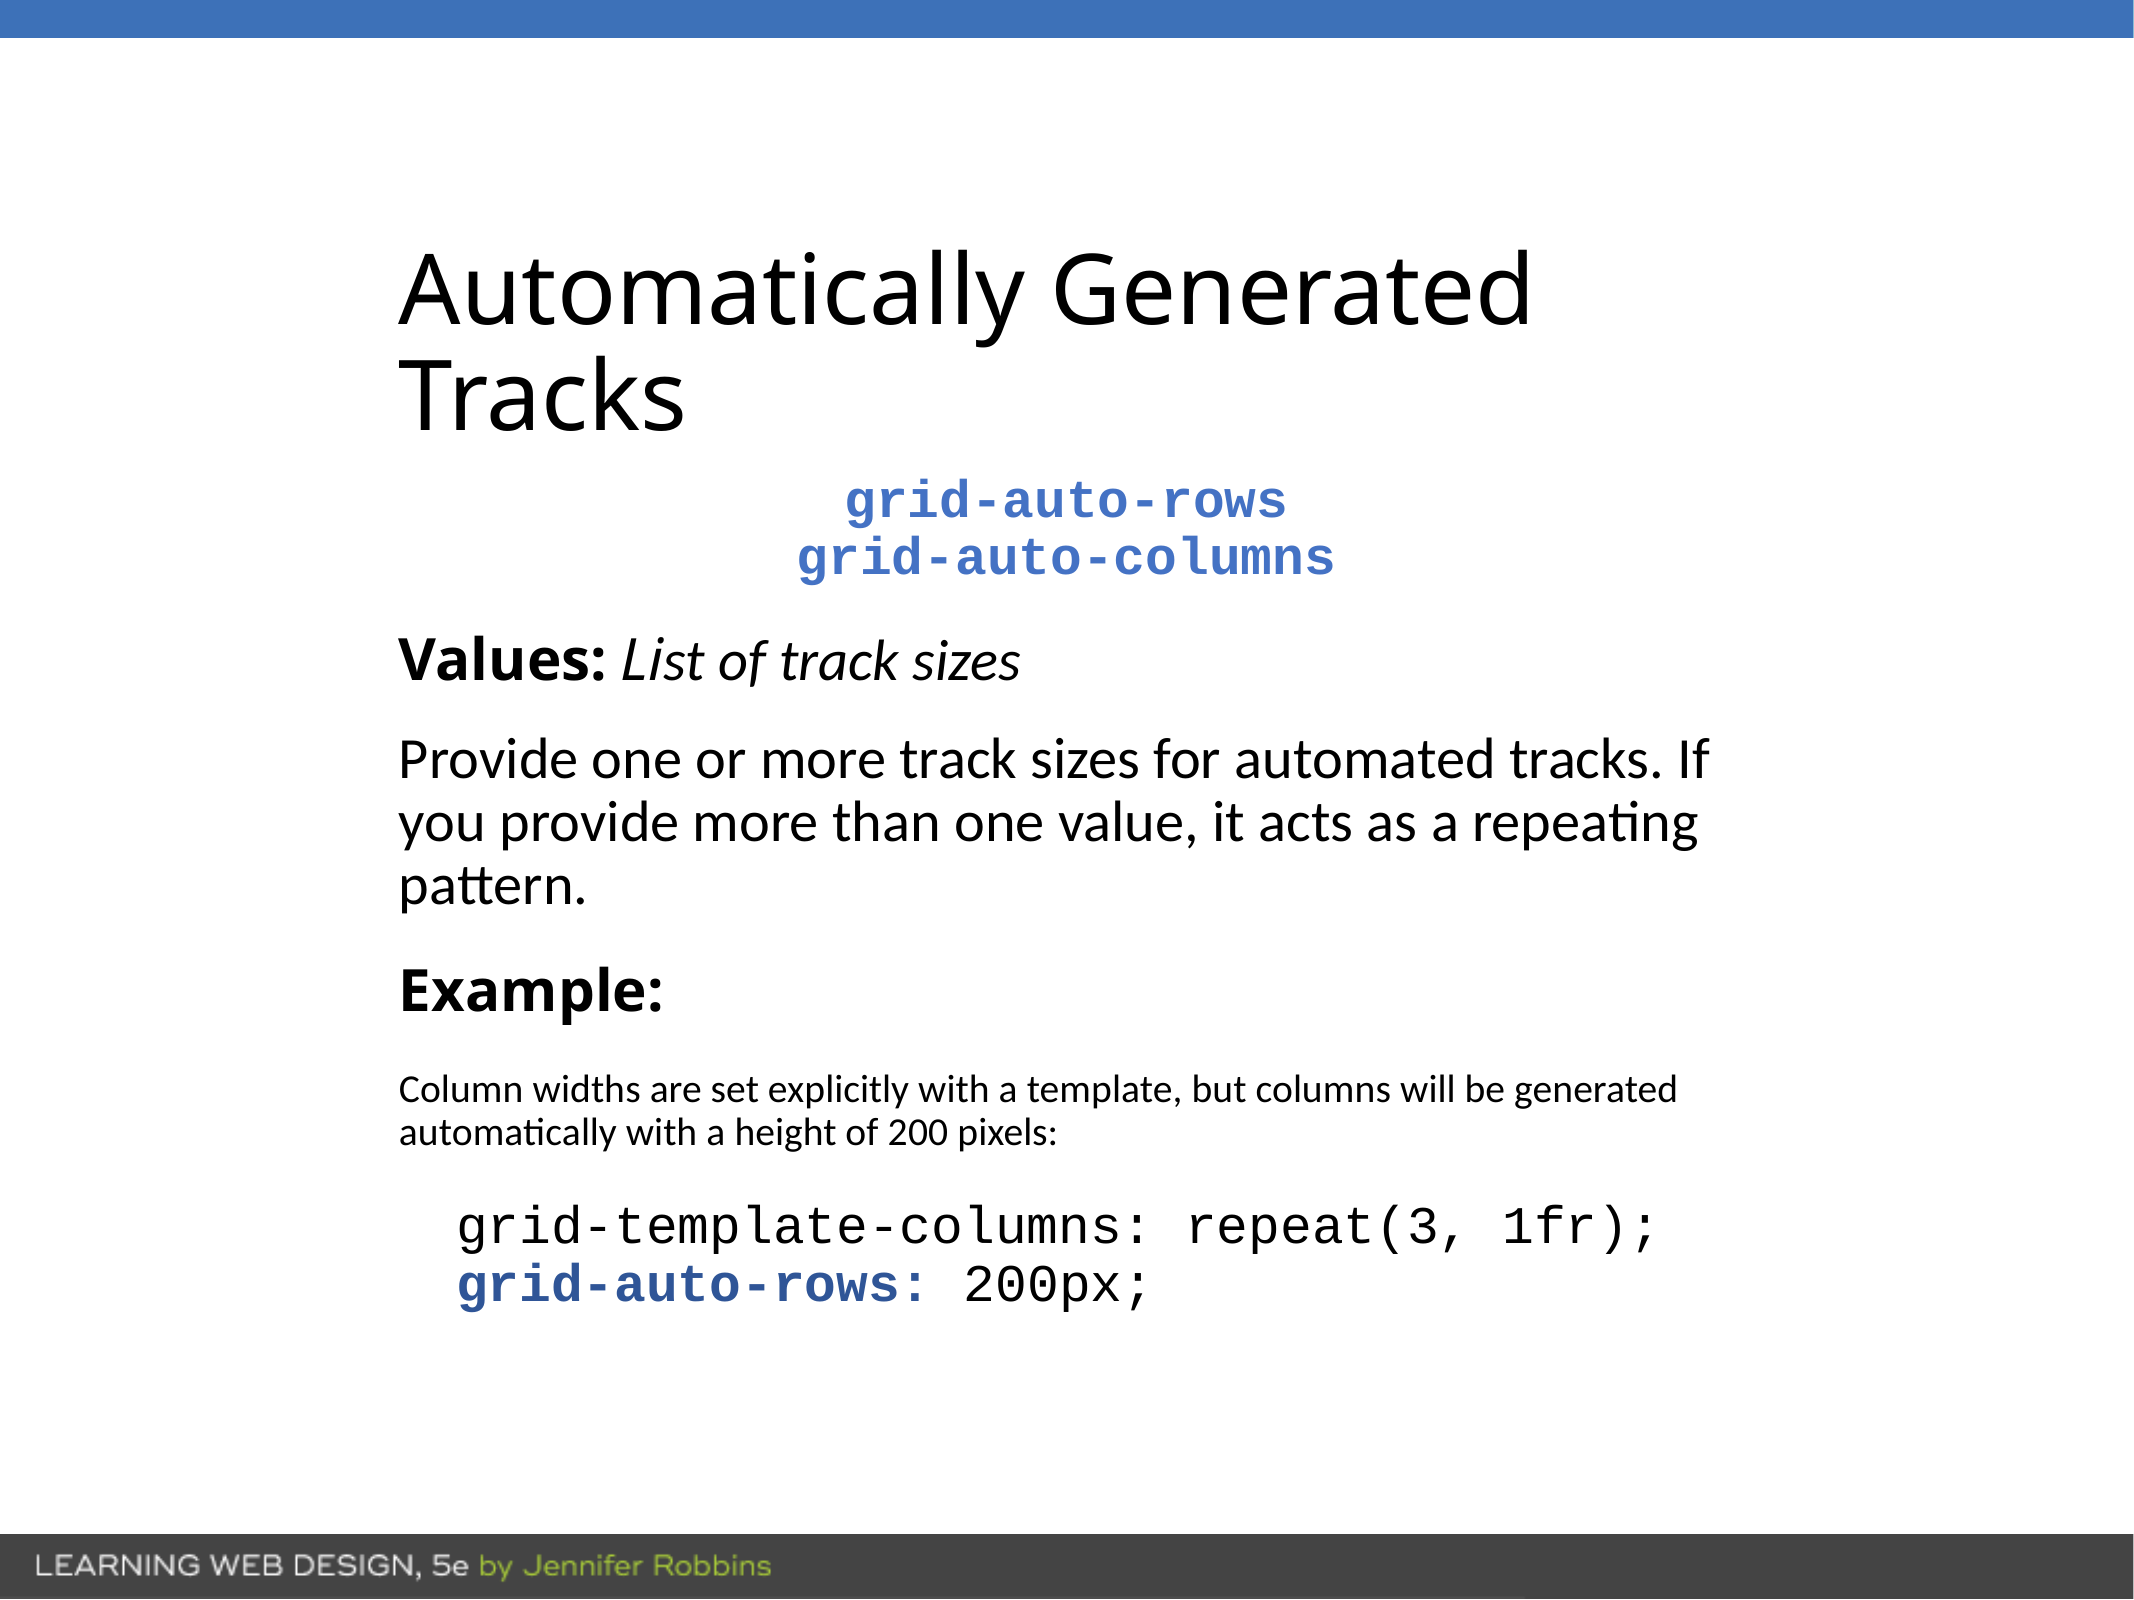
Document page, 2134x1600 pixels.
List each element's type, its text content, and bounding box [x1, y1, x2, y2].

list grid-auto-rows grid-auto-columns Values: List of track sizes Provide one or more track sizes for automated tracks. If you provide more than one value, it acts as a repeating pattern. Example: Column widths are set explicitly with a template, but columns will be generated automatically with a height of 200 pixels: grid-template-columns: repeat(3, 1fr); grid-auto-rows: 200px; [383, 464, 1750, 1325]
picture [0, 1534, 2134, 1599]
title Automatically Generated Tracks [383, 254, 1750, 438]
